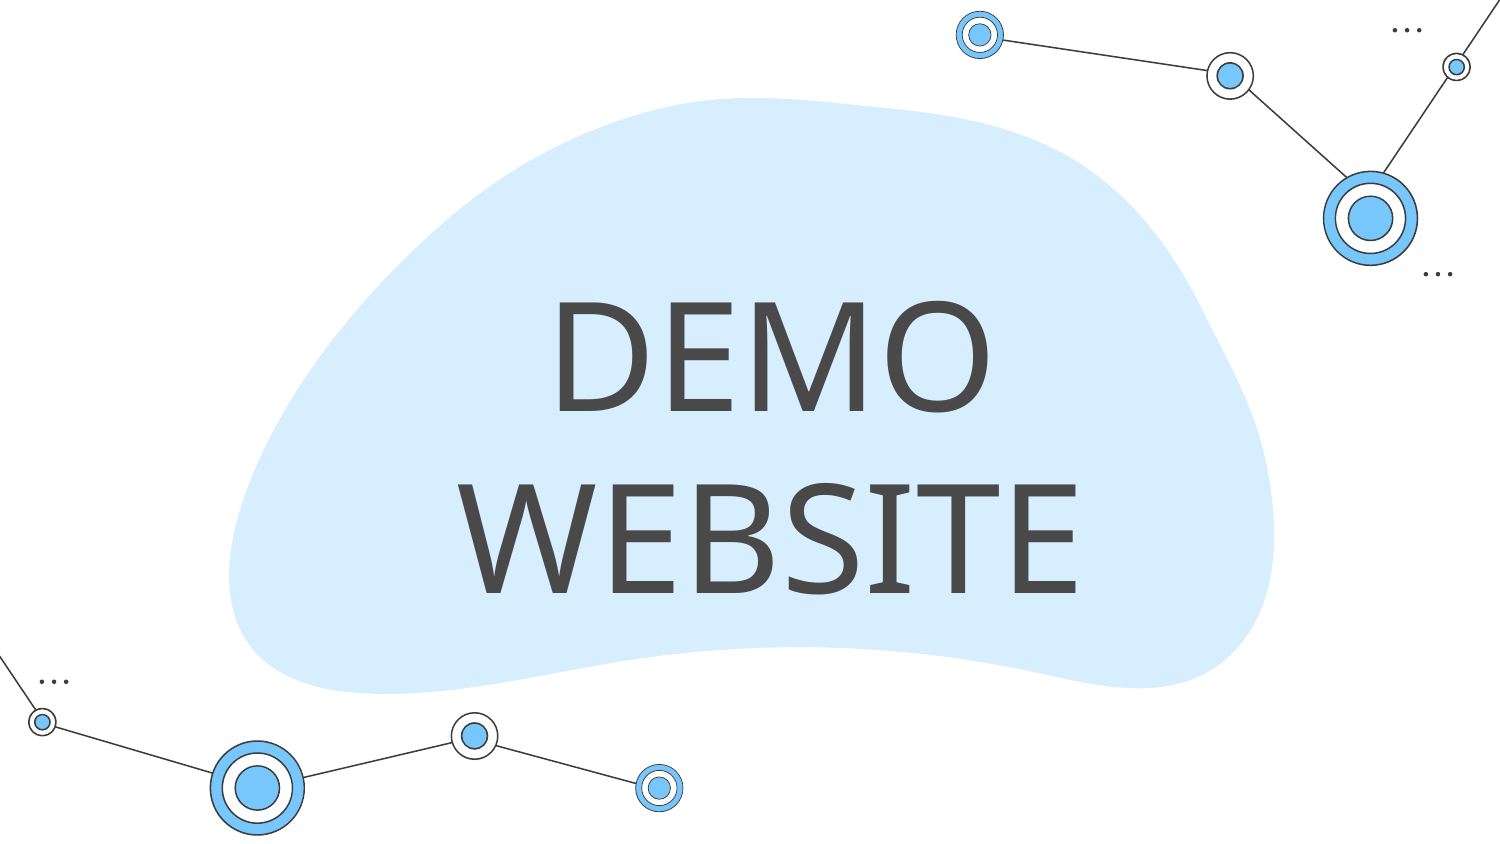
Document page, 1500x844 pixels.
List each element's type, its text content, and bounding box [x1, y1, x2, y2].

title DEMO WEBSITE [305, 285, 1238, 598]
